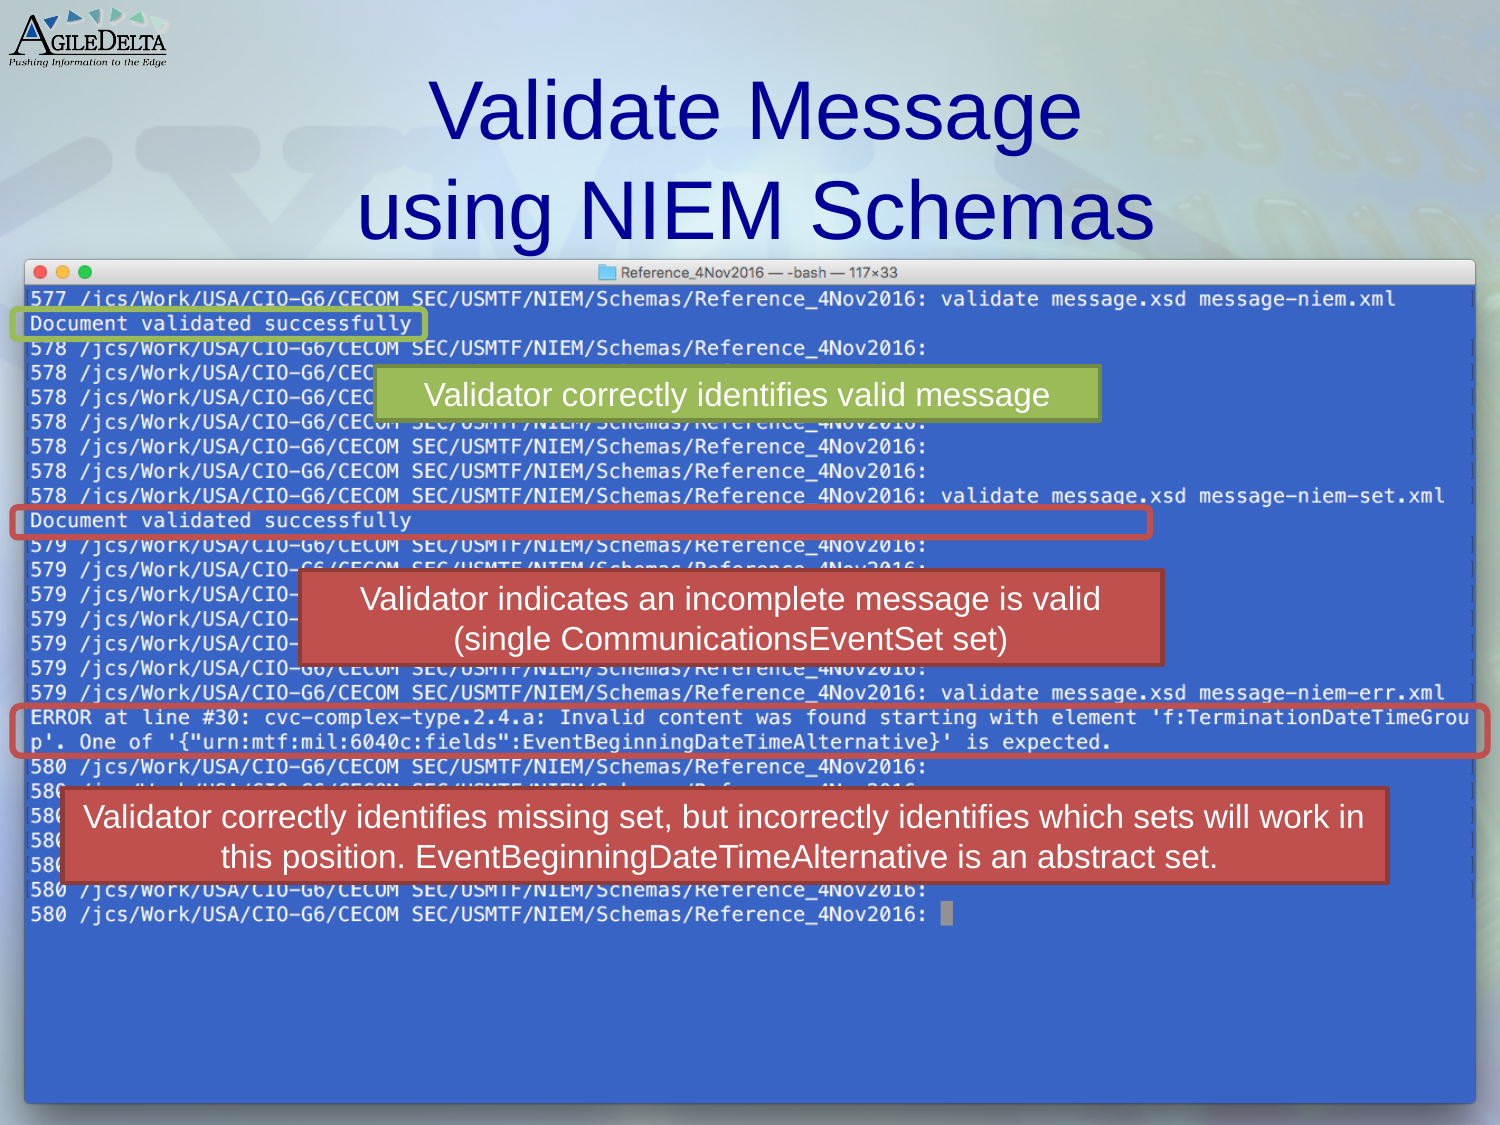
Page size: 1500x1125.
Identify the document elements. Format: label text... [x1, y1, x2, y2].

picture [0, 0, 1500, 1125]
title Validate Message using NIEM Schemas [87, 87, 1426, 223]
